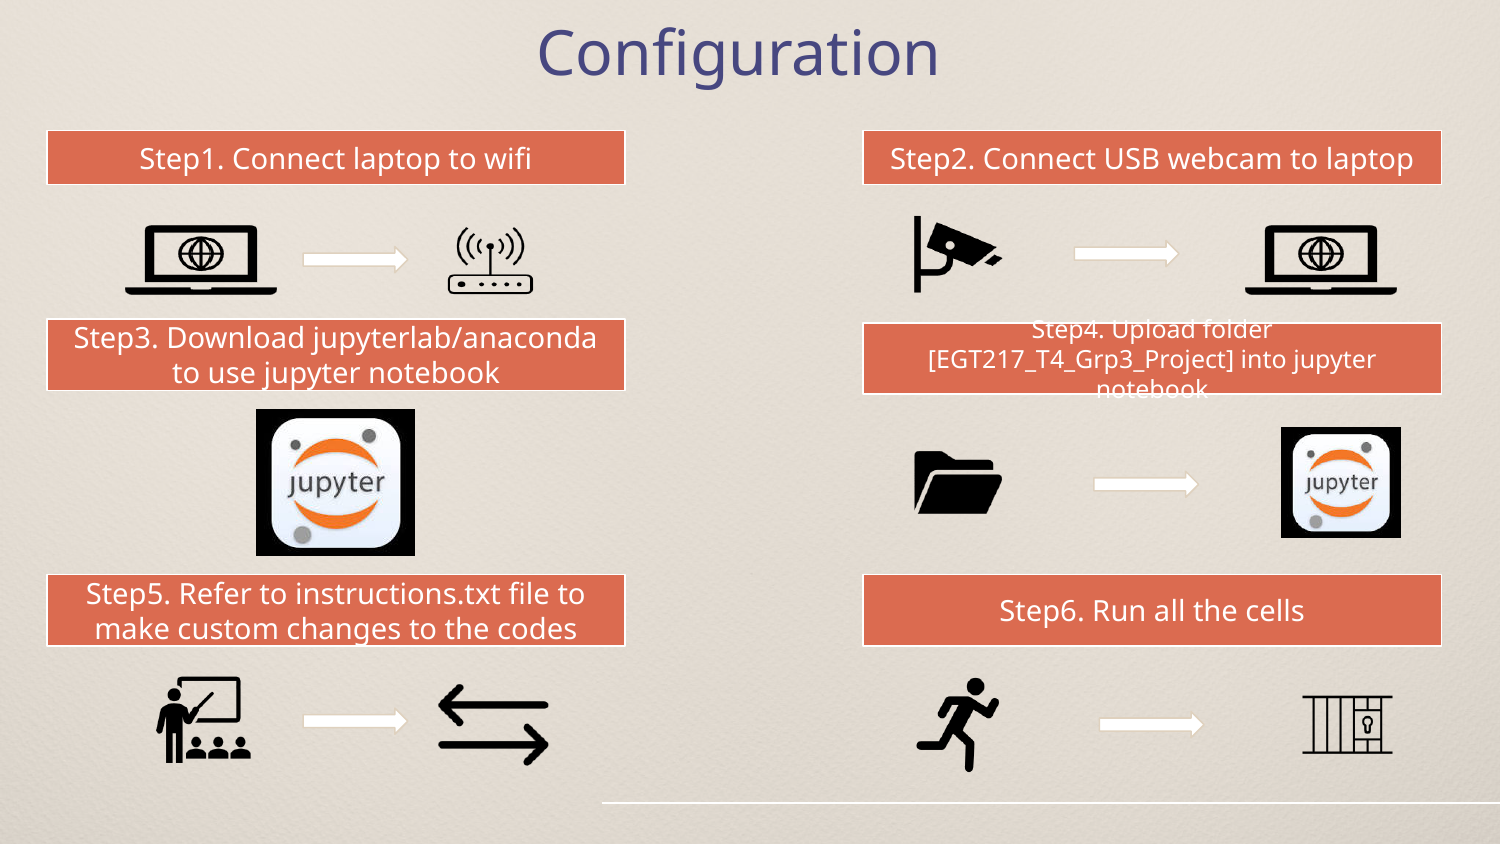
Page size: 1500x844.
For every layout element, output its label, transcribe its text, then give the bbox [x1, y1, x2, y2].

picture [1281, 427, 1401, 538]
text_box [1093, 471, 1199, 498]
picture [903, 428, 1012, 537]
subtitle Step3. Download jupyterlab/anaconda to use jupyter notebook [46, 318, 626, 391]
picture [149, 664, 258, 773]
text_box [303, 246, 408, 273]
picture [433, 664, 553, 785]
text_box [1074, 240, 1180, 267]
subtitle Step5. Refer to instructions.txt file to make custom changes to the codes [46, 574, 626, 647]
text_box [303, 708, 408, 735]
picture [904, 671, 1011, 778]
title Configuration [521, 18, 979, 103]
subtitle Step1. Connect laptop to wifi [46, 130, 626, 185]
text_box [1099, 711, 1205, 738]
picture [903, 199, 1012, 308]
subtitle Step4. Upload folder [EGT217_T4_Grp3_Project] into jupyter notebook [862, 322, 1442, 395]
picture [1242, 199, 1401, 320]
subtitle Step2. Connect USB webcam to laptop [862, 130, 1442, 185]
picture [122, 199, 281, 320]
picture [1293, 670, 1401, 779]
subtitle Step6. Run all the cells [862, 574, 1442, 647]
picture [256, 409, 416, 556]
picture [430, 211, 550, 308]
